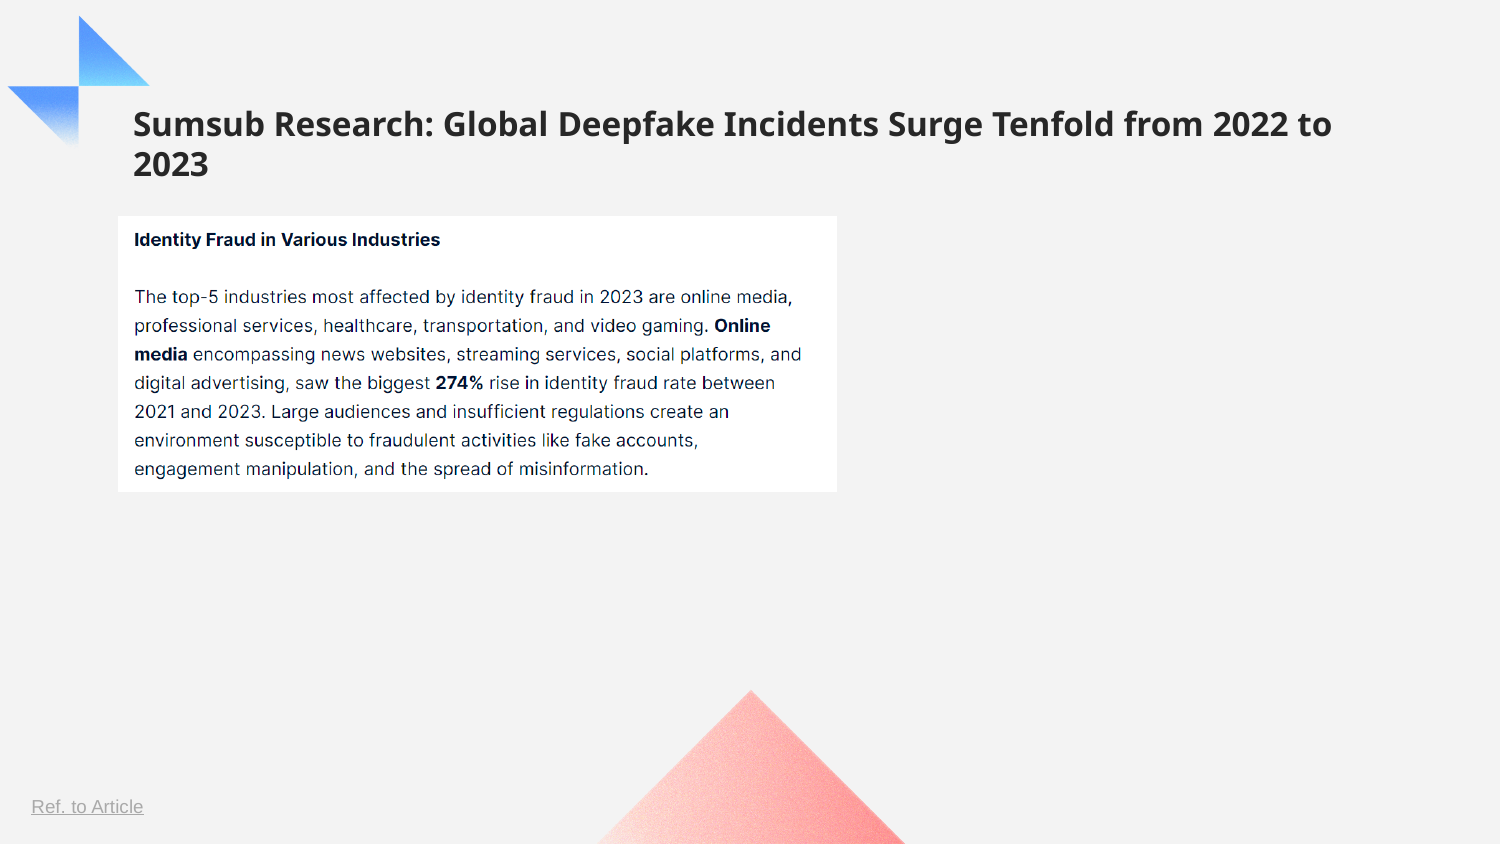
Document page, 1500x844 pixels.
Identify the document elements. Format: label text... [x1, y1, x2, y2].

title Sumsub Research: Global Deepfake Incidents Surge Tenfold from 2022 to 2023 [118, 88, 1382, 183]
picture [6, 1, 157, 165]
picture [117, 215, 837, 493]
picture [542, 671, 958, 844]
text_box Ref. to Article [16, 786, 163, 825]
